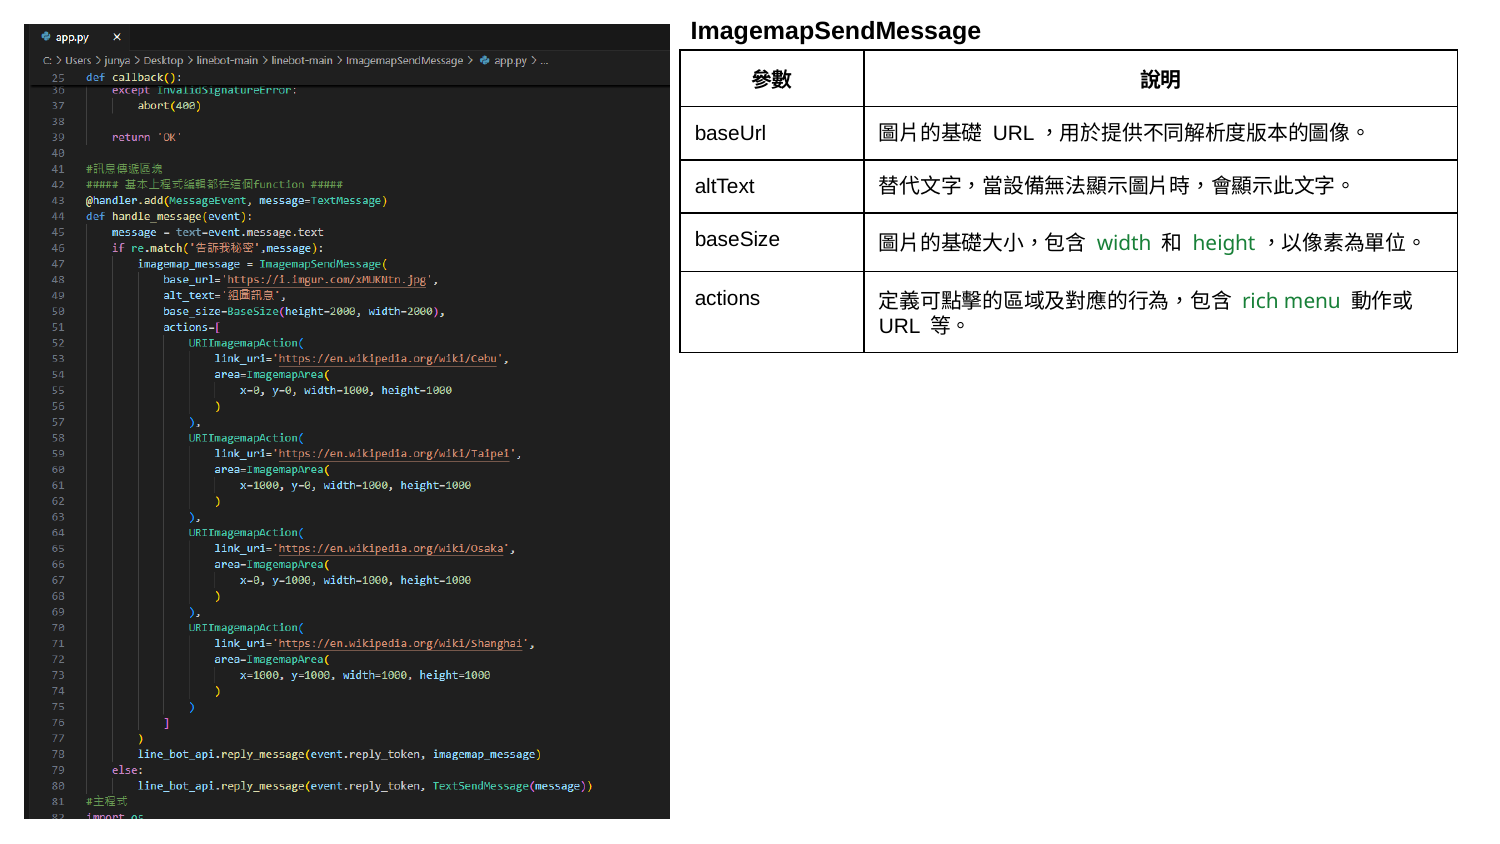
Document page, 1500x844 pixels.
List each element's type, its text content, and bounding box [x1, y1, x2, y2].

picture [24, 24, 670, 819]
table_cell actions [681, 272, 863, 352]
table_cell 圖片的基礎 URL，用於提供不同解析度版本的圖像。 [865, 107, 1457, 159]
table_cell 圖片的基礎大小，包含 width 和 height，以像素為單位。 [865, 214, 1457, 271]
table_cell baseUrl [681, 107, 863, 159]
table_header 參數 [681, 60, 863, 106]
text_box ImagemapSendMessage [675, 0, 1462, 60]
table_cell 定義可點擊的區域及對應的行為，包含 rich menu 動作或 URL 等。 [865, 272, 1457, 352]
table_cell 替代文字，當設備無法顯示圖片時，會顯示此文字。 [865, 161, 1457, 212]
table_cell baseSize [681, 214, 863, 271]
table_header 說明 [865, 60, 1457, 106]
table_cell altText [681, 161, 863, 212]
